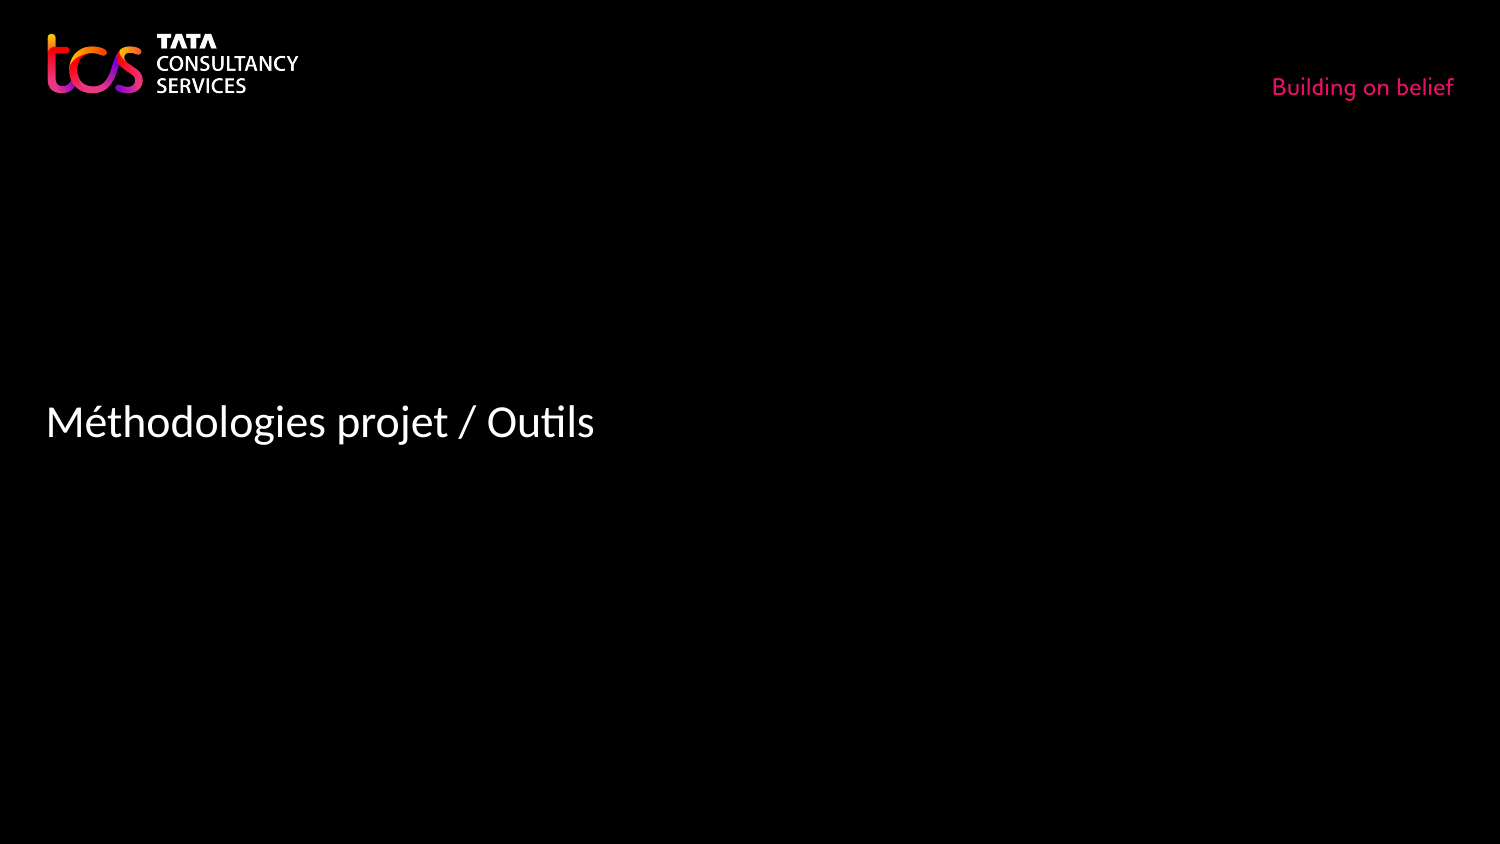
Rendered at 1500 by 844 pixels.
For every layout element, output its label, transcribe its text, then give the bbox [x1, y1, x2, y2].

title Méthodologies projet / Outils [45, 395, 609, 448]
picture [47, 30, 301, 100]
picture [1273, 77, 1455, 101]
